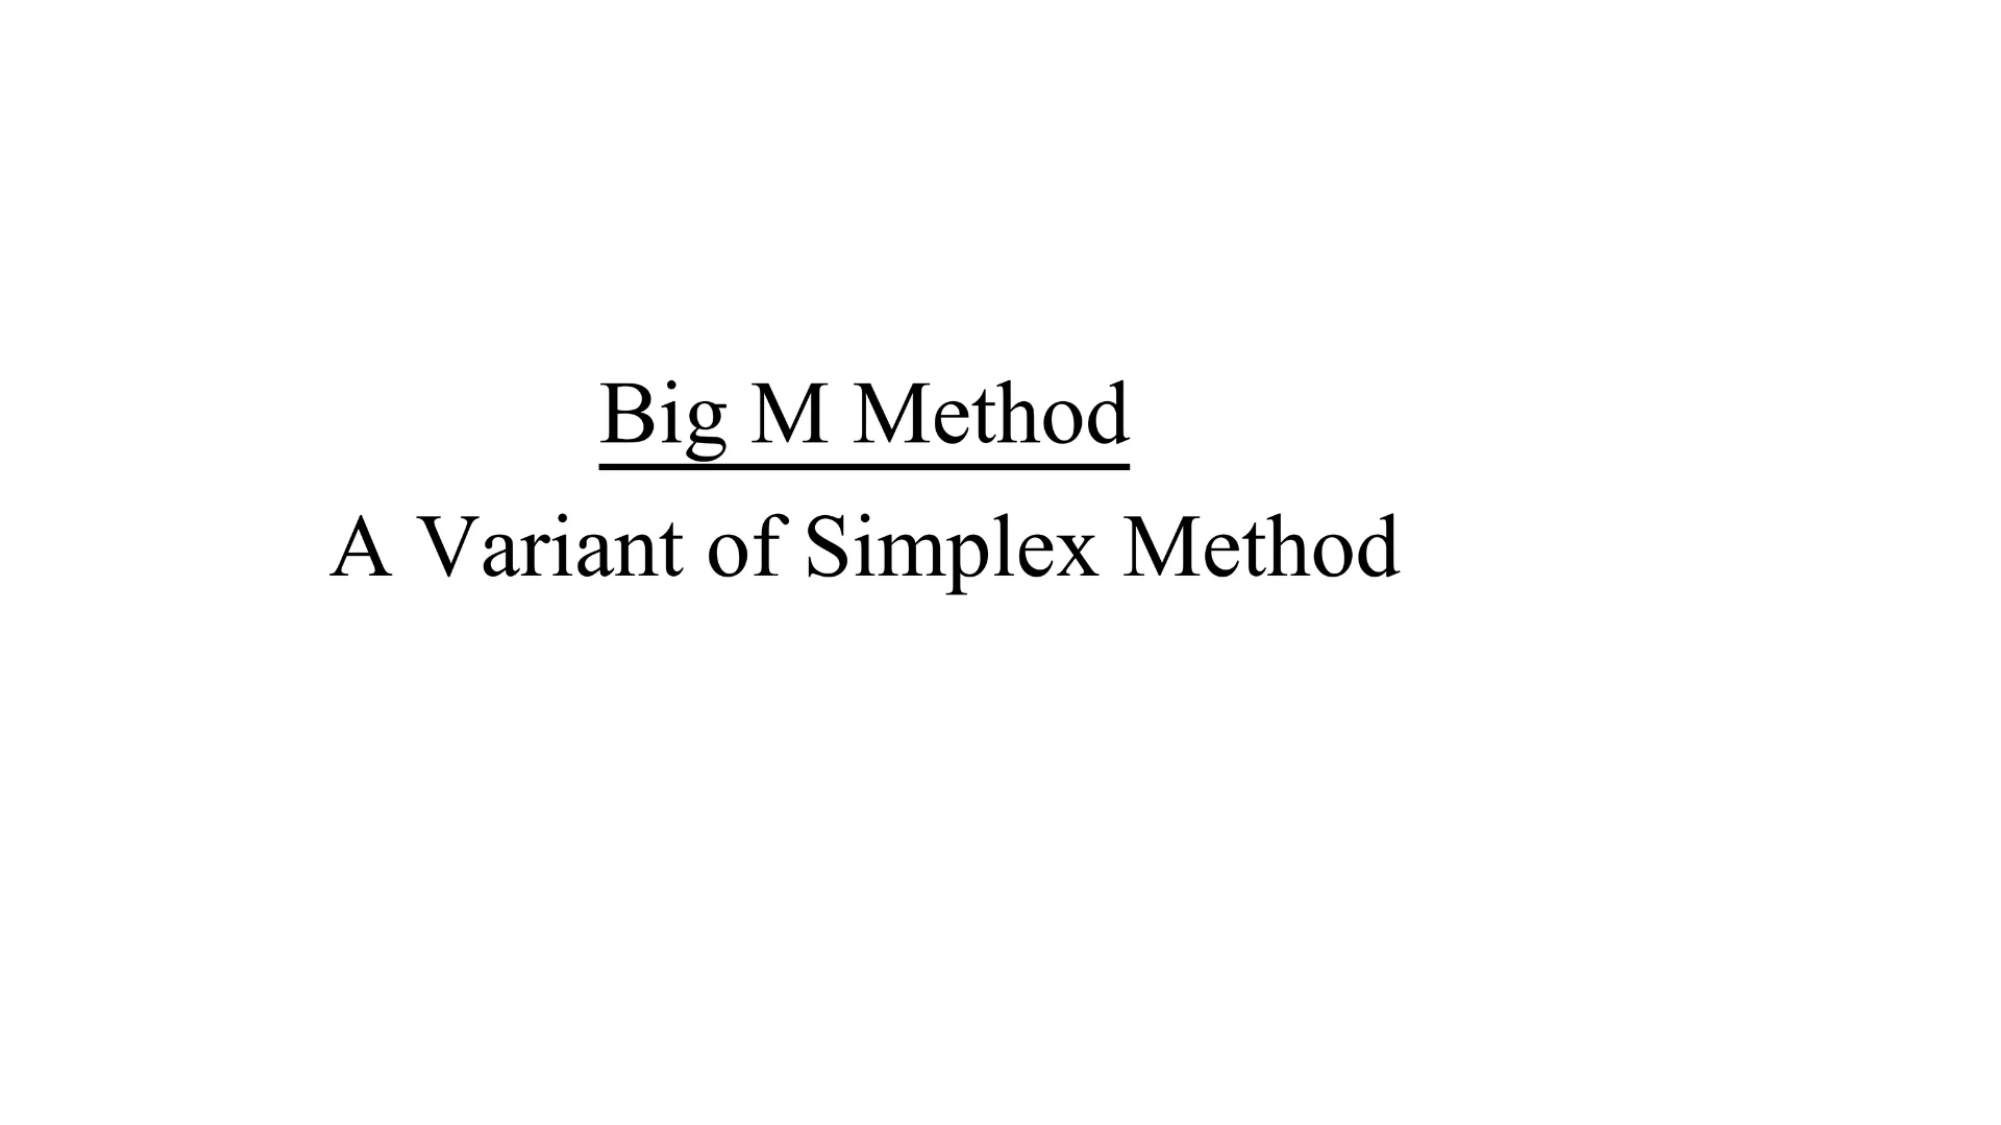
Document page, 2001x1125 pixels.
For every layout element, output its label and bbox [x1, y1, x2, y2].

list [267, 277, 1483, 703]
